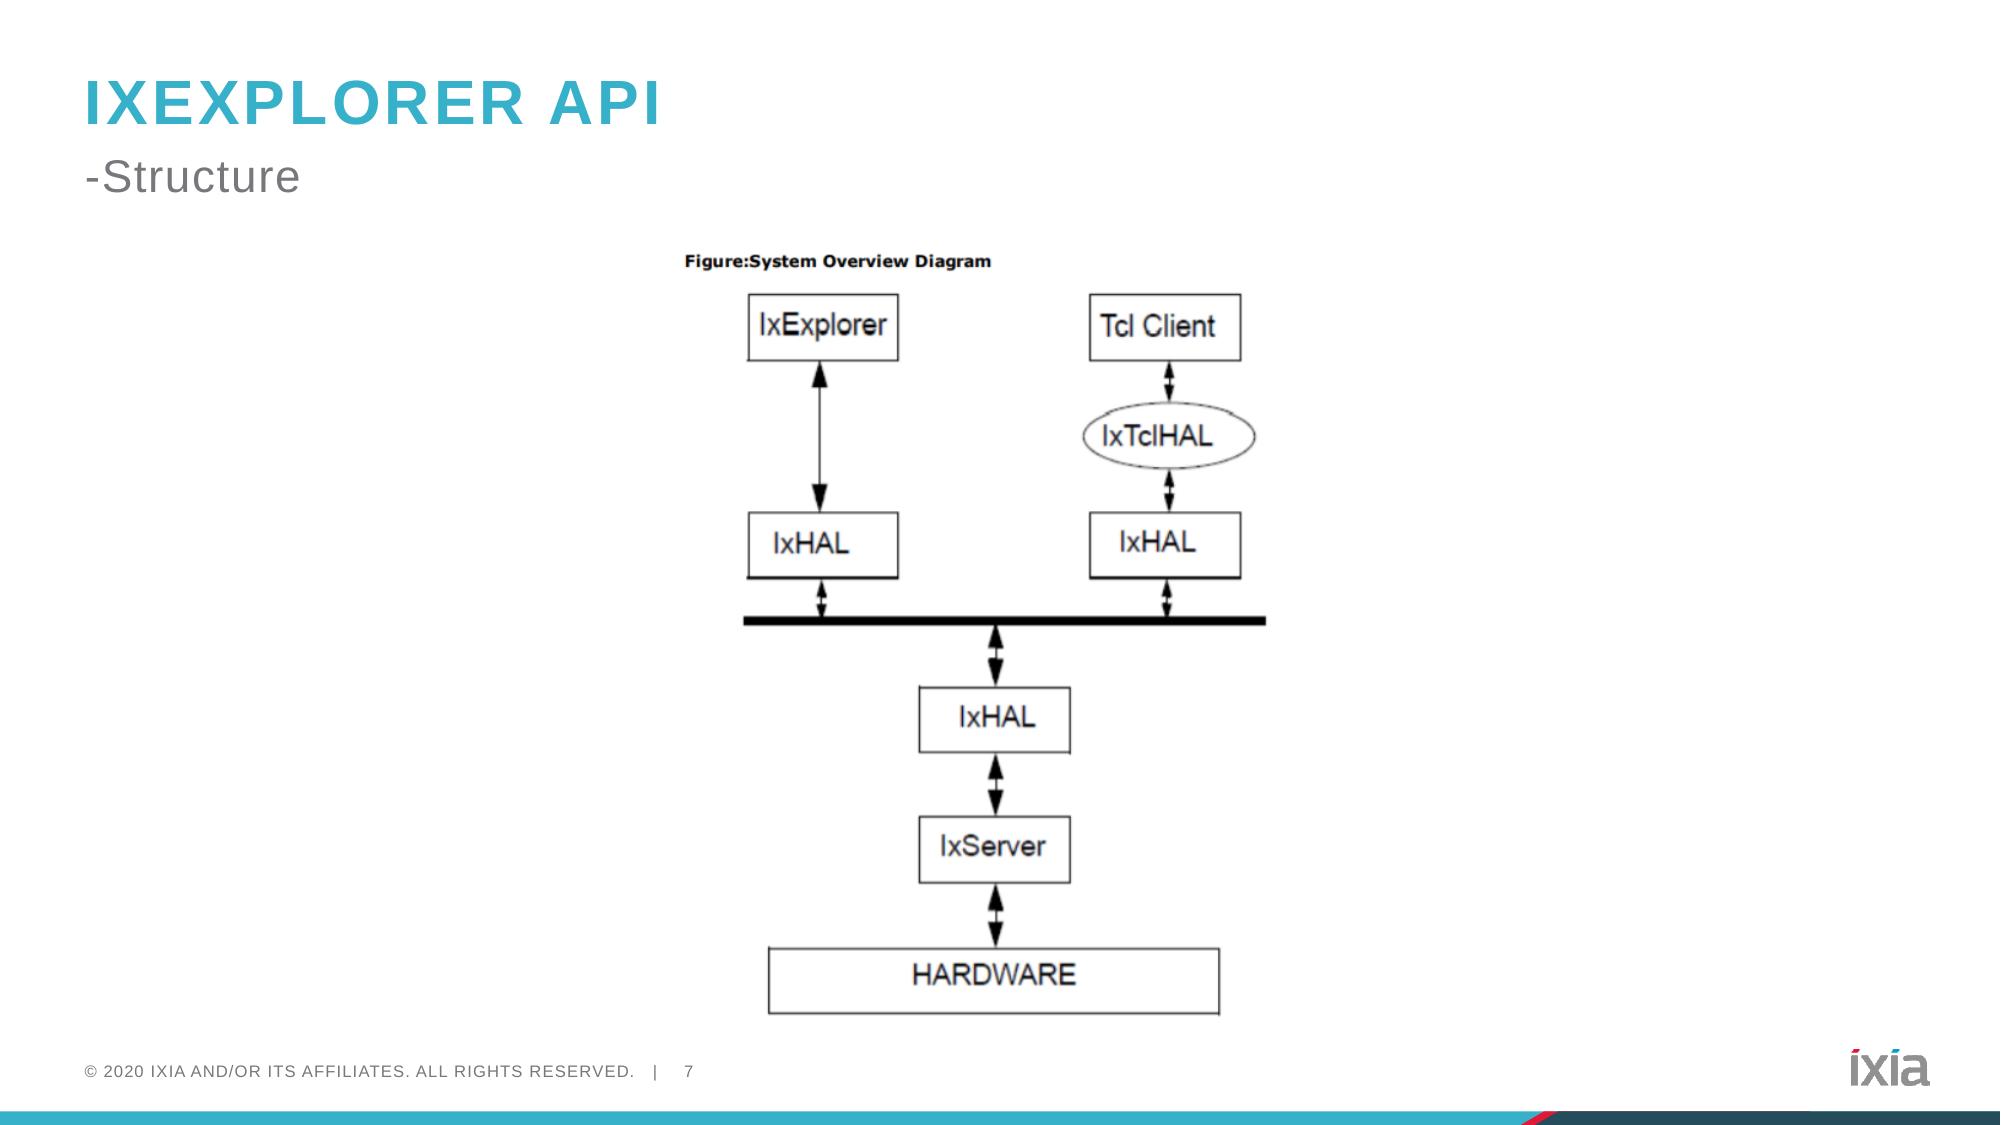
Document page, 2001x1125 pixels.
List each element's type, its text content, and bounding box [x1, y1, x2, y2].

title IxExplorer API [69, 46, 1930, 145]
picture [1851, 1049, 1930, 1086]
list -Structure [69, 145, 1930, 211]
picture [679, 245, 1320, 1034]
